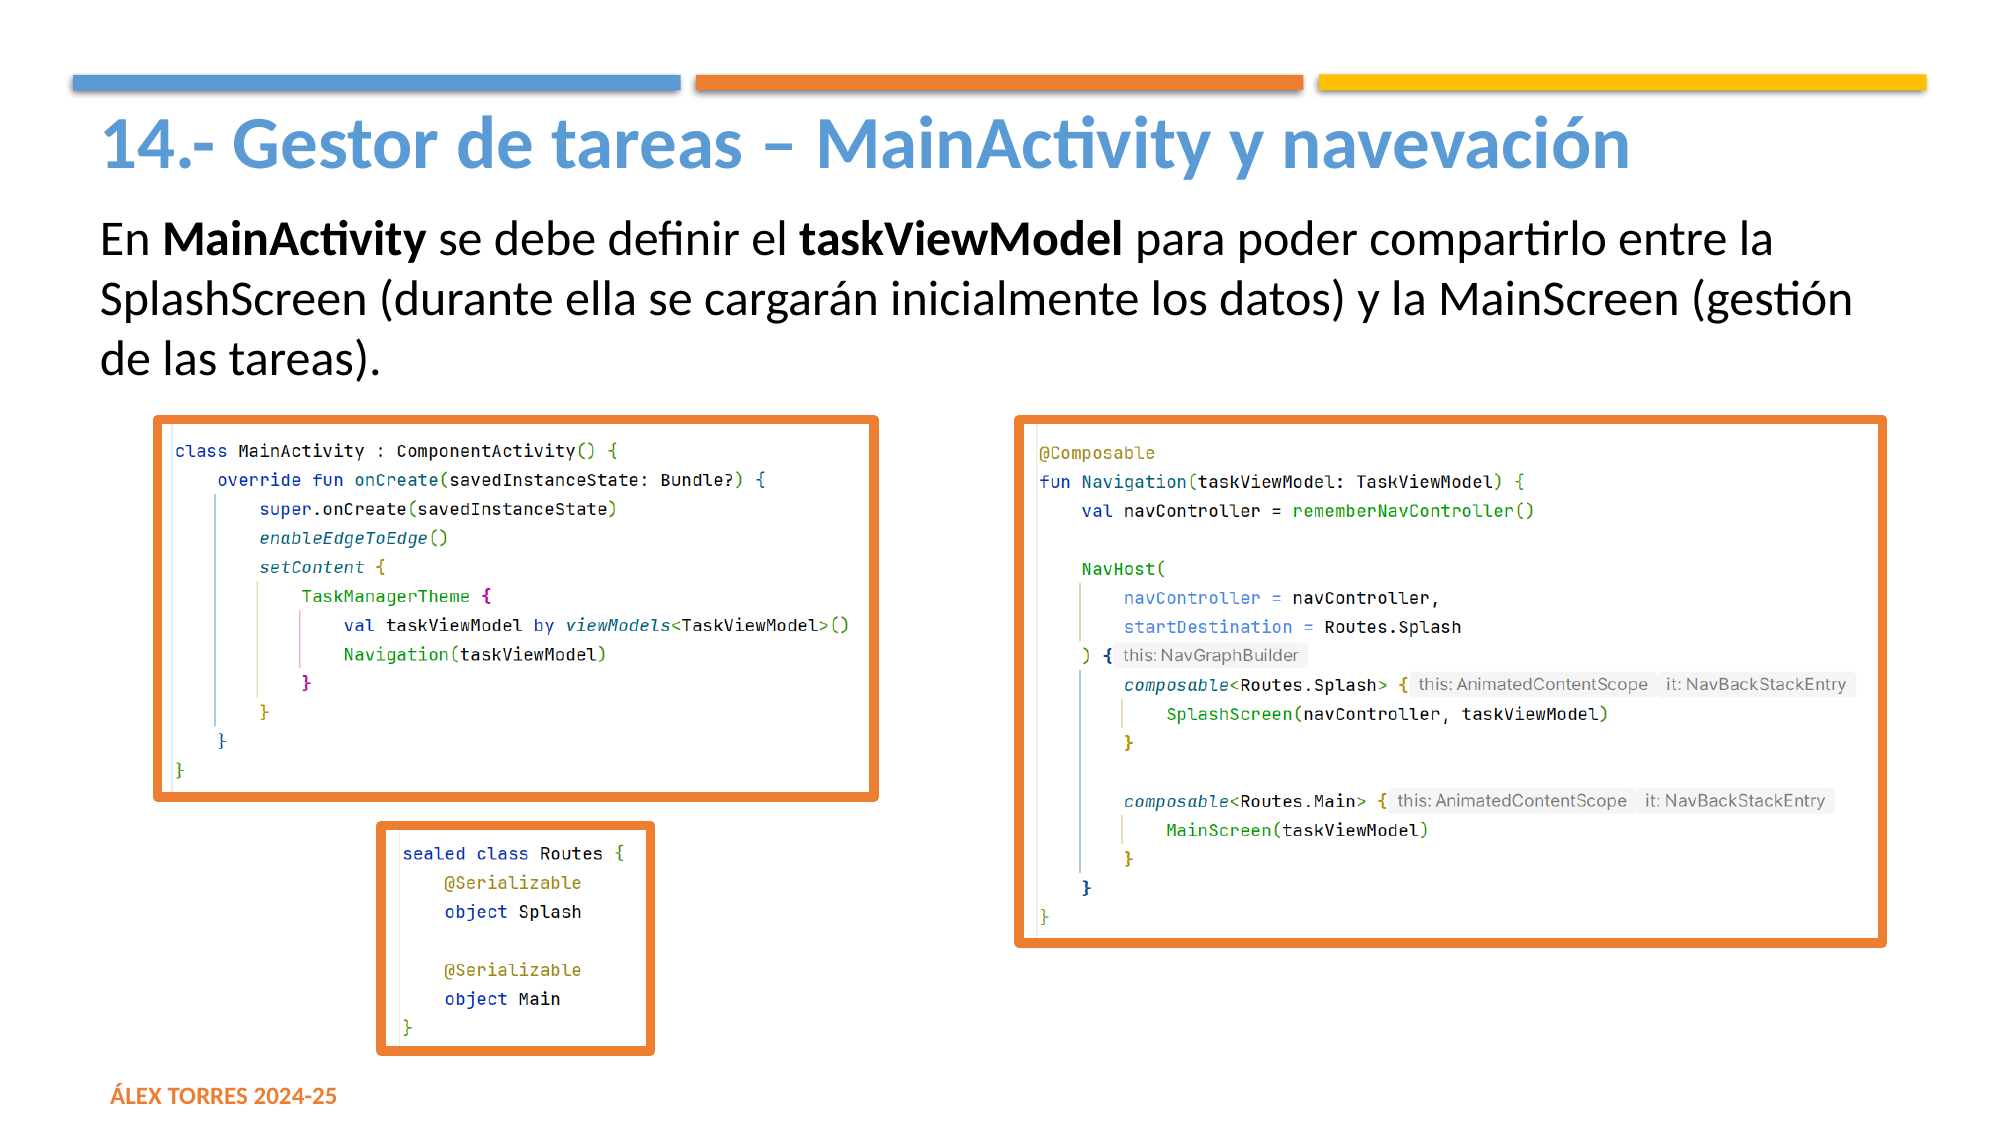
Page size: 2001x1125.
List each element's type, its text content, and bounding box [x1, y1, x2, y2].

text_box En MainActivity se debe definir el taskViewModel para poder compartirlo entre la SplashScreen (durante ella se cargarán inicialmente los datos) y la MainScreen (gestión de las tareas). [85, 190, 1915, 1074]
picture [161, 423, 870, 793]
text_box 14.- Gestor de tareas – MainActivity y navevación [85, 78, 1915, 188]
picture [1023, 423, 1879, 939]
picture [385, 829, 647, 1047]
